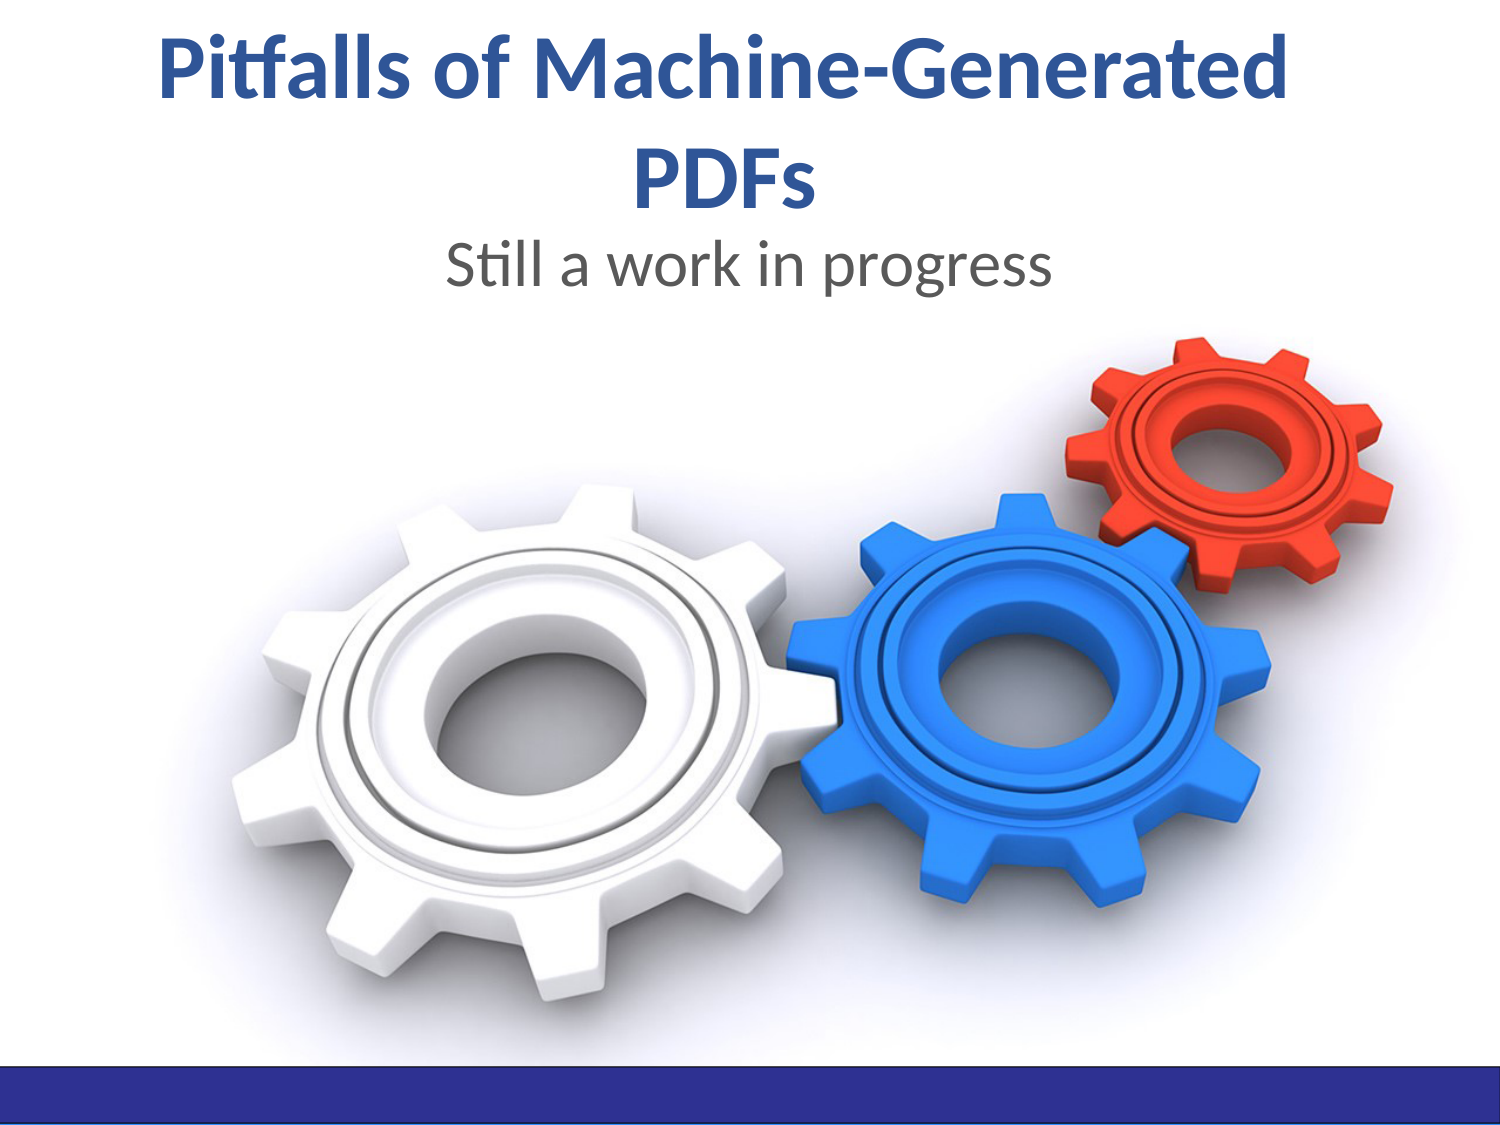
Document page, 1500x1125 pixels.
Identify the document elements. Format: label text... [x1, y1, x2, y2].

picture [0, 0, 1500, 1125]
subtitle Still a work in progress [225, 212, 1275, 500]
title Pitfalls of Machine-Generated PDFs [87, 0, 1363, 238]
